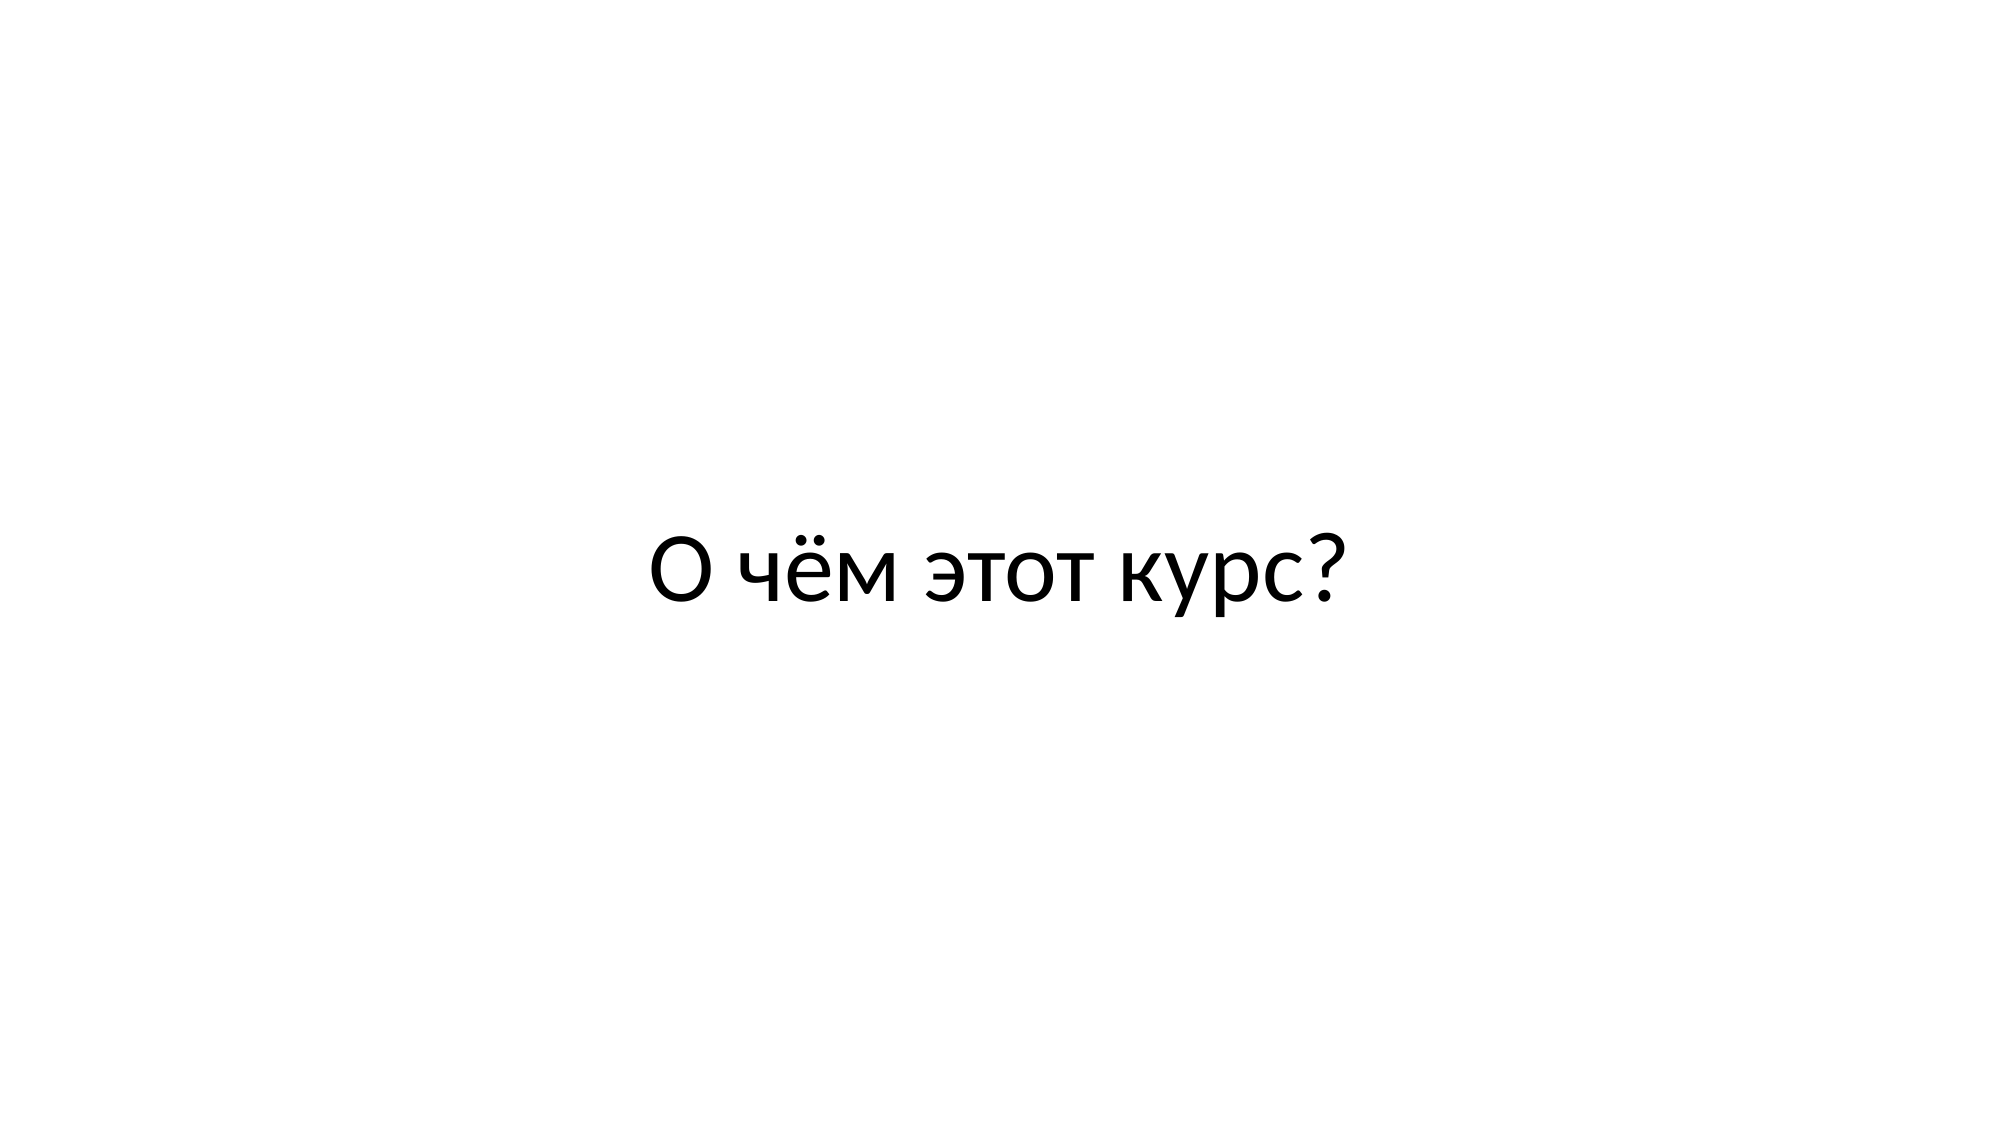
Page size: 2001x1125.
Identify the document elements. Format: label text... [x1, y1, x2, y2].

text_box О чём этот курс? [633, 494, 1366, 629]
